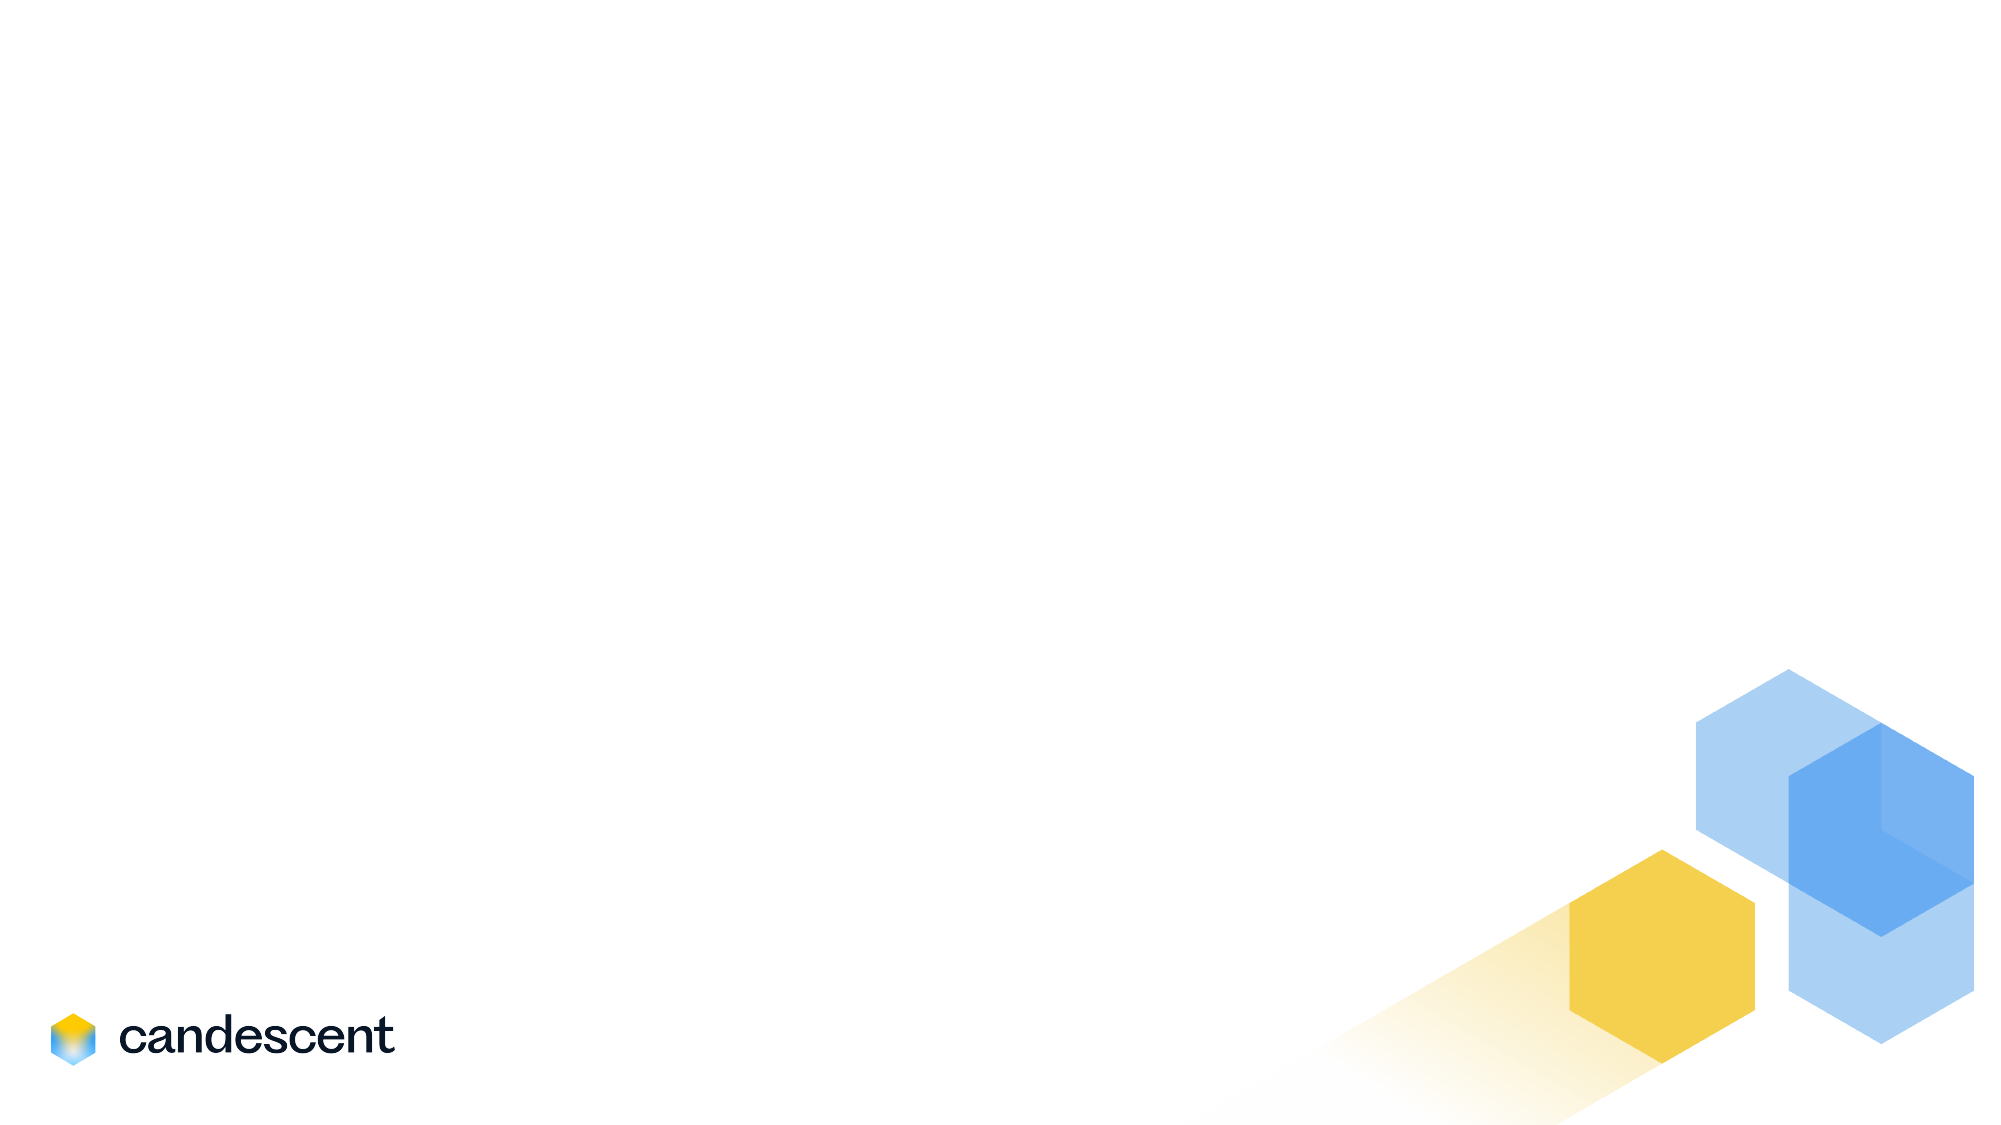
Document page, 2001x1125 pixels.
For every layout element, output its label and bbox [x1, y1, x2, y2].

picture [1047, 431, 2001, 1125]
picture [51, 1013, 396, 1066]
